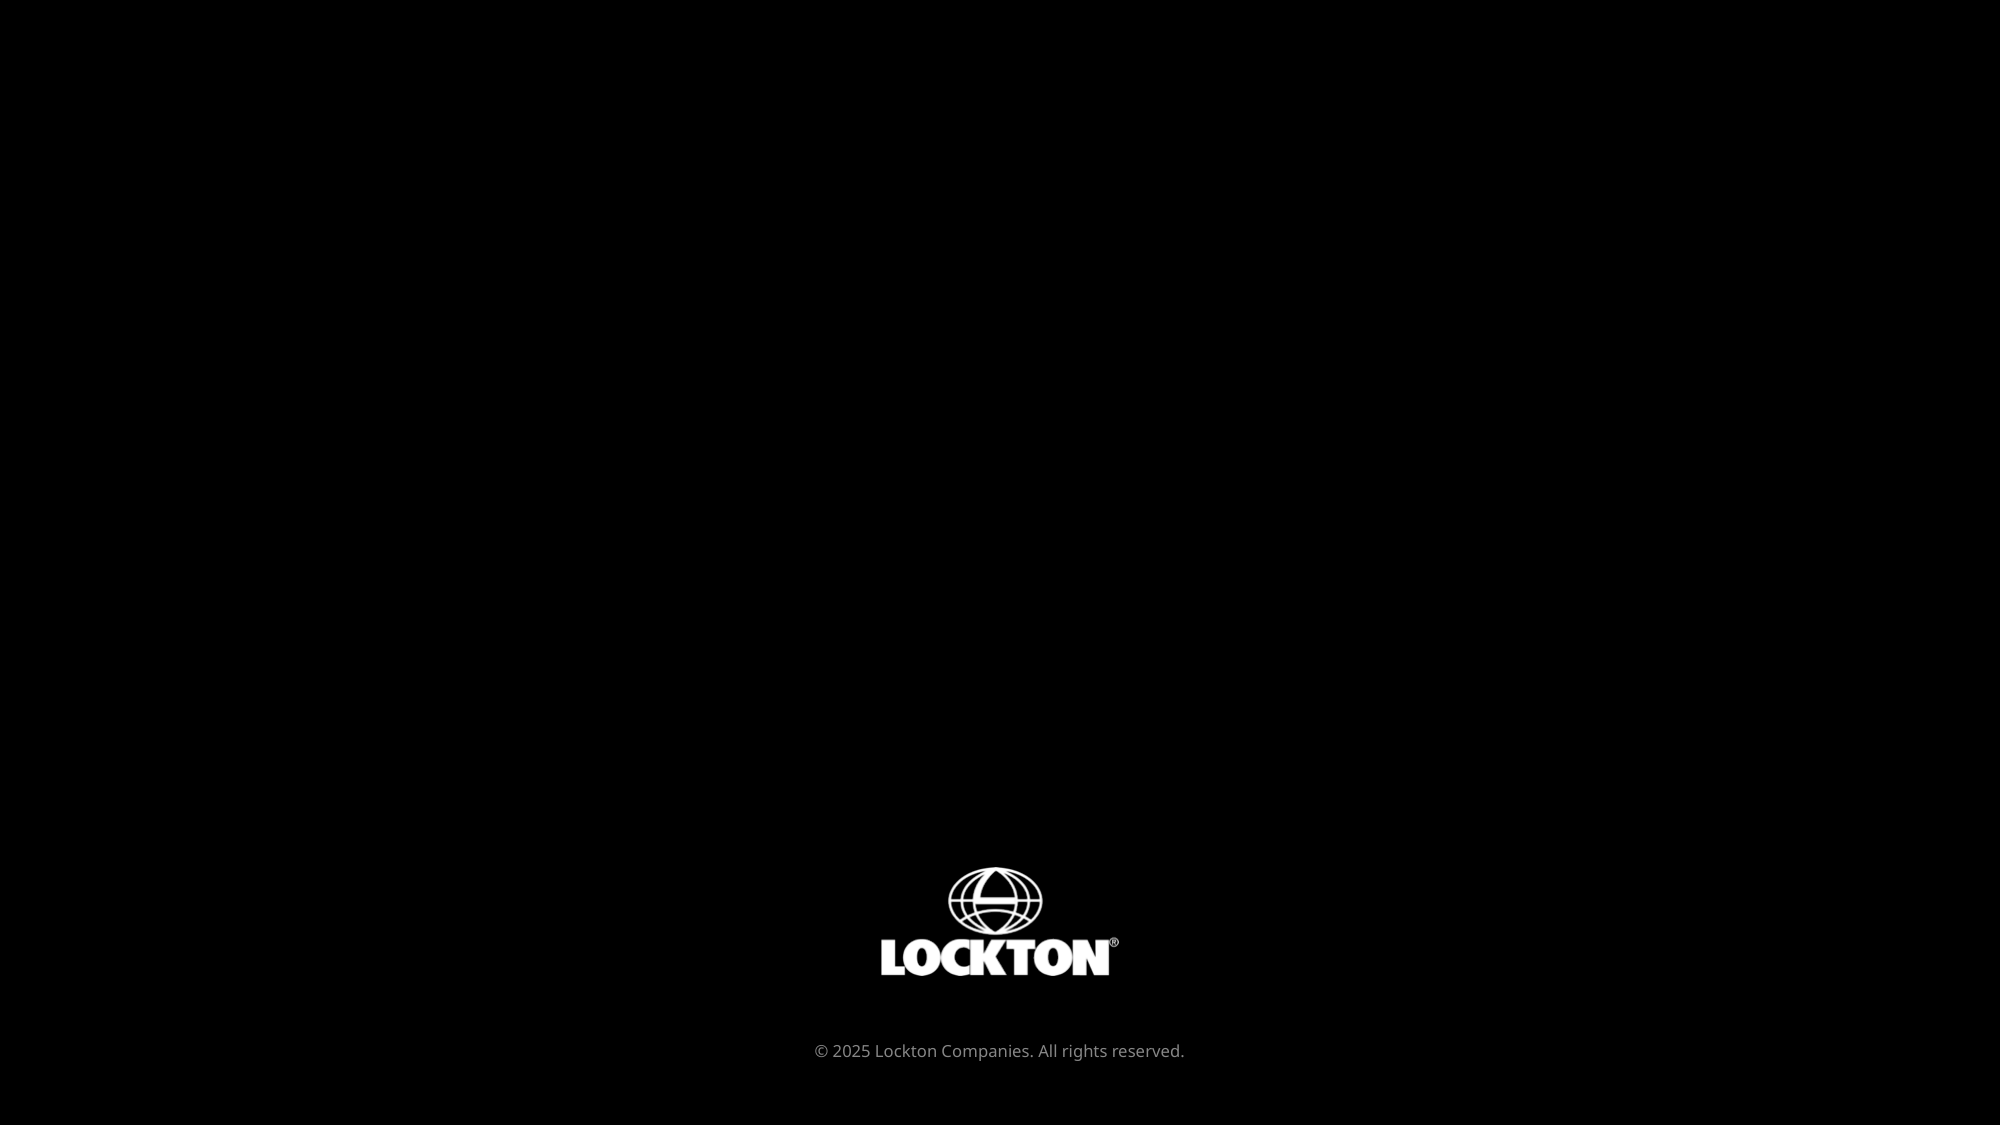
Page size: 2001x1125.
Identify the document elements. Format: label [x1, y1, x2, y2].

picture [881, 867, 1119, 976]
